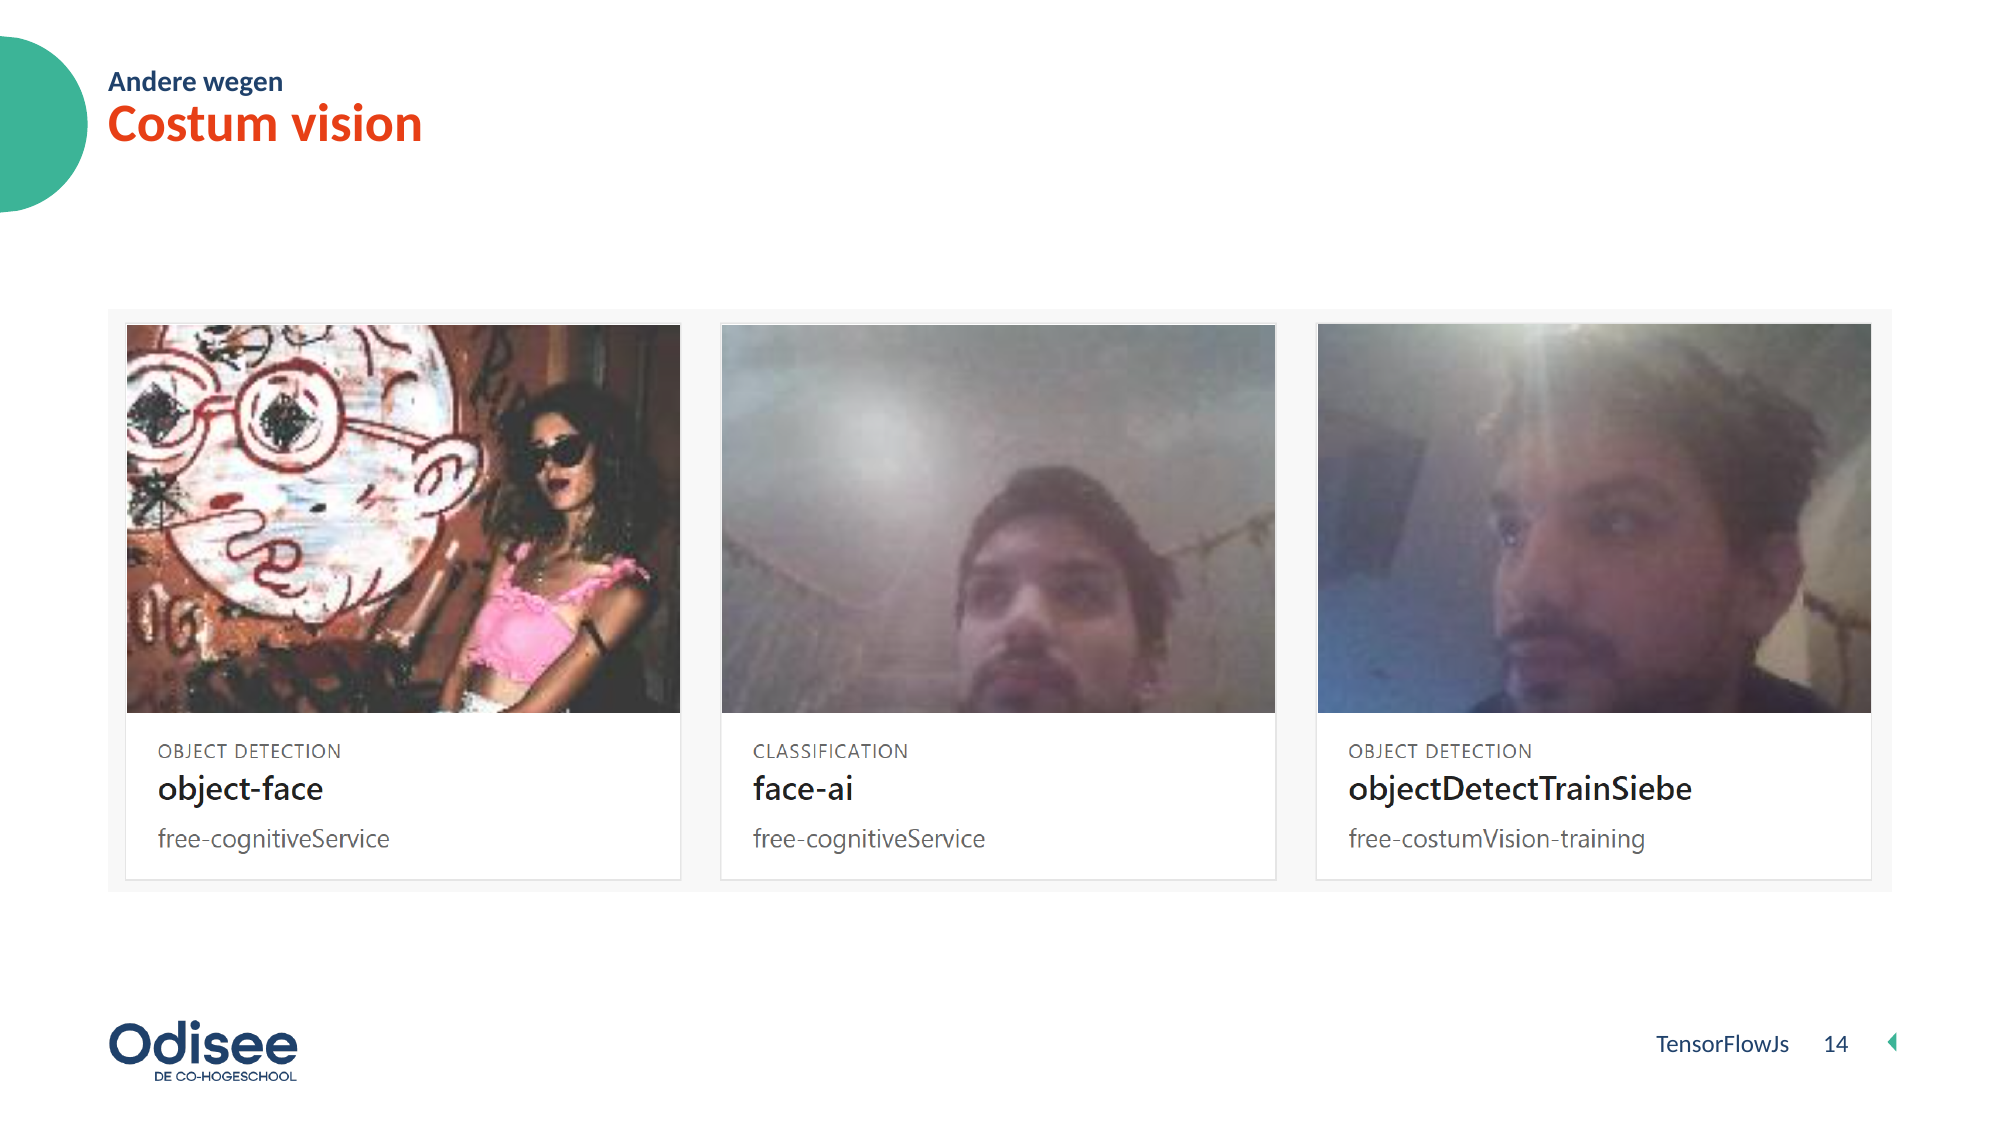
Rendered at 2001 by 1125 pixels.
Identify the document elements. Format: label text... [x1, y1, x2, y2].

picture [108, 1020, 298, 1081]
title Costum vision [108, 100, 1893, 213]
footer TensorFlowJs [366, 1027, 1790, 1088]
list Andere wegen [108, 37, 701, 98]
slide_number 14 [1823, 1027, 1871, 1088]
picture [108, 309, 1892, 892]
